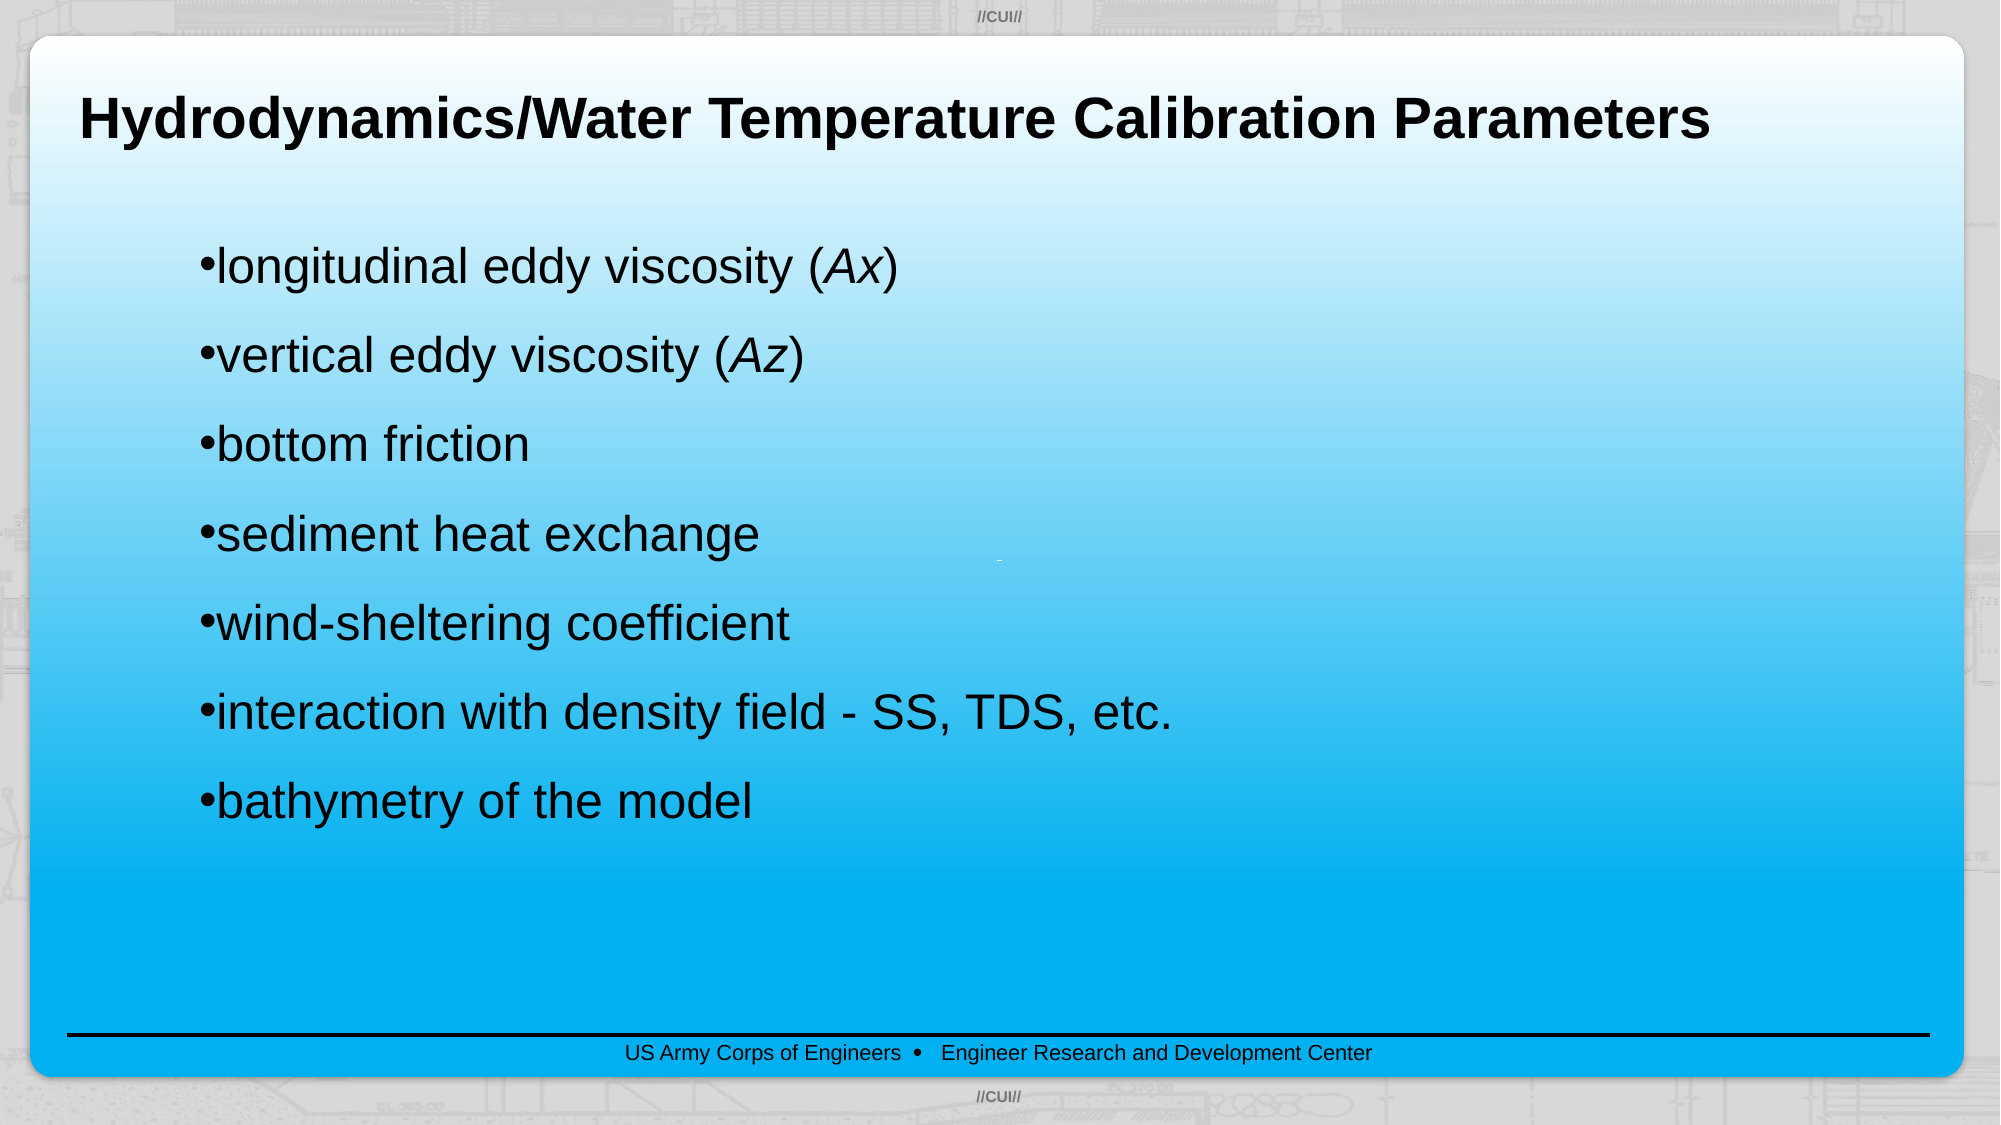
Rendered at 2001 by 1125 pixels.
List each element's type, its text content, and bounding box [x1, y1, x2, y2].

text_box longitudinal eddy viscosity (Ax) vertical eddy viscosity (Az) bottom friction sediment heat exchange wind-sheltering coefficient interaction with density field - SS, TDS, etc. bathymetry of the model [184, 221, 1578, 1010]
title Hydrodynamics/Water Temperature Calibration Parameters [63, 50, 1795, 260]
picture [0, 0, 2000, 1125]
